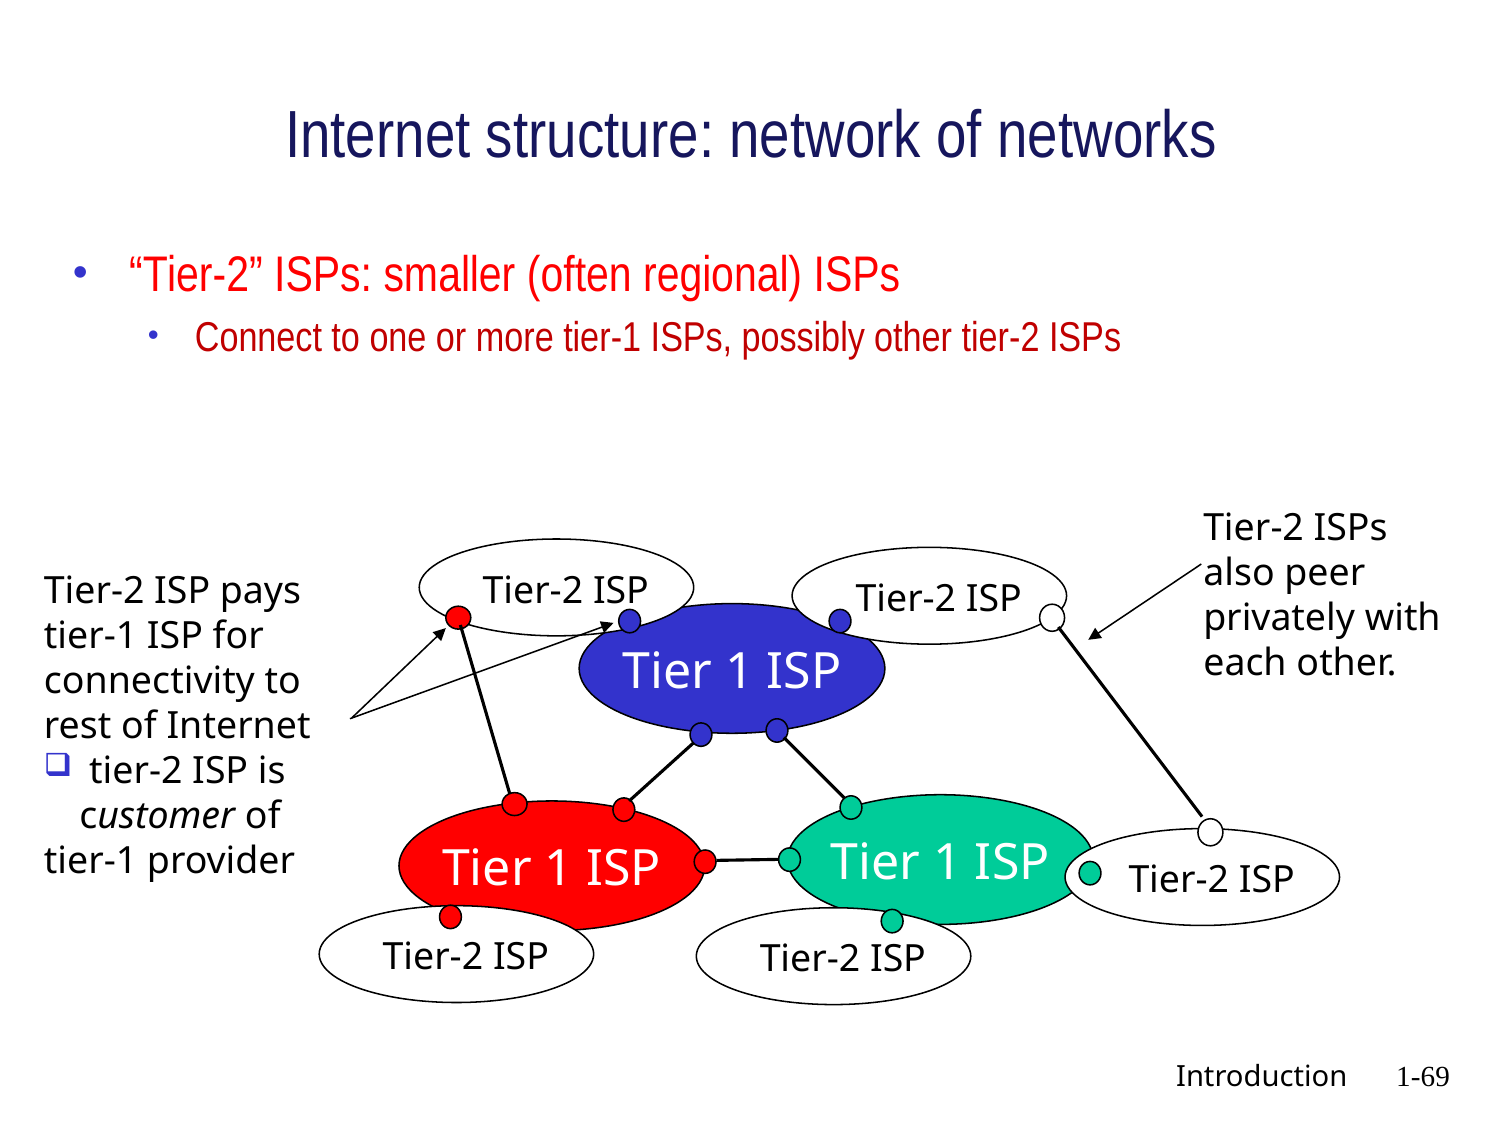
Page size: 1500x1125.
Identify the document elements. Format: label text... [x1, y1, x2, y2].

list “Tier-2” ISPs: smaller (often regional) ISPs Connect to one or more tier-1 ISPs, possibly other tier-2 ISPs [57, 234, 1443, 385]
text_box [318, 538, 1340, 1005]
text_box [28, 558, 614, 890]
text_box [1039, 495, 1484, 846]
title Internet structure: network of networks [87, 37, 1416, 225]
slide_number 1-69 [1362, 1049, 1466, 1125]
footer Introduction [887, 1049, 1362, 1125]
